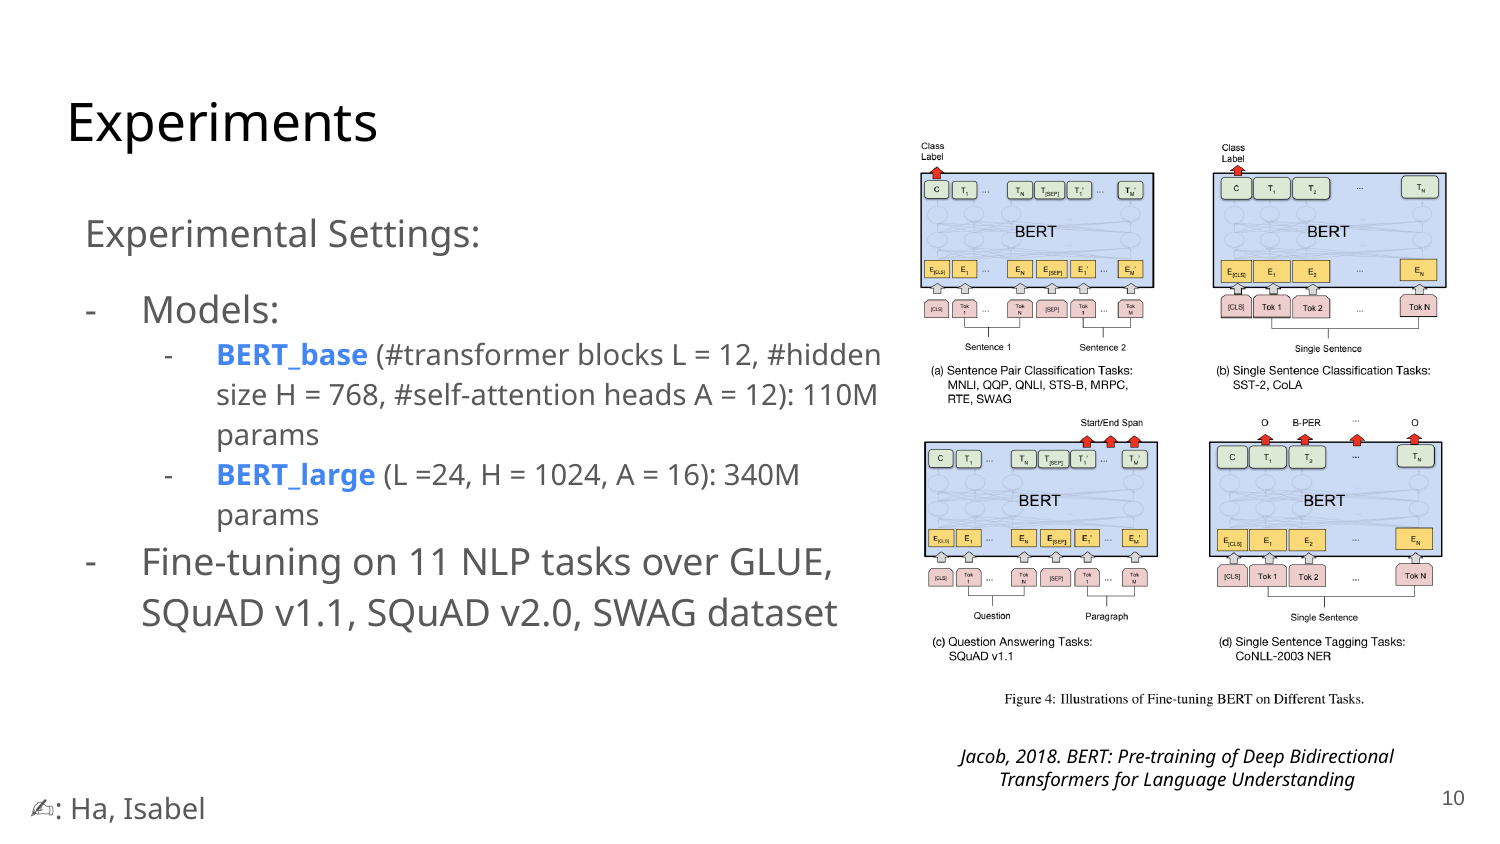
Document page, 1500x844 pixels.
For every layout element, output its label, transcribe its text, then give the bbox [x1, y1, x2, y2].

list Experimental Settings: Models: BERT_base (#transformer blocks L = 12, #hidden size H = 768, #self-attention heads A = 12): 110M params BERT_large (L =24, H = 1024, A = 16): 340M params Fine-tuning on 11 NLP tasks over GLUE, SQuAD v1.1, SQuAD v2.0, SWAG dataset [51, 189, 909, 750]
slide_number 10 [1389, 764, 1480, 830]
text_box Jacob, 2018. BERT: Pre-training of Deep Bidirectional Transformers for Language Understanding [905, 730, 1449, 806]
title Experiments [51, 72, 1449, 167]
picture [908, 133, 1452, 711]
list ✍️: Ha, Isabel [15, 770, 533, 844]
